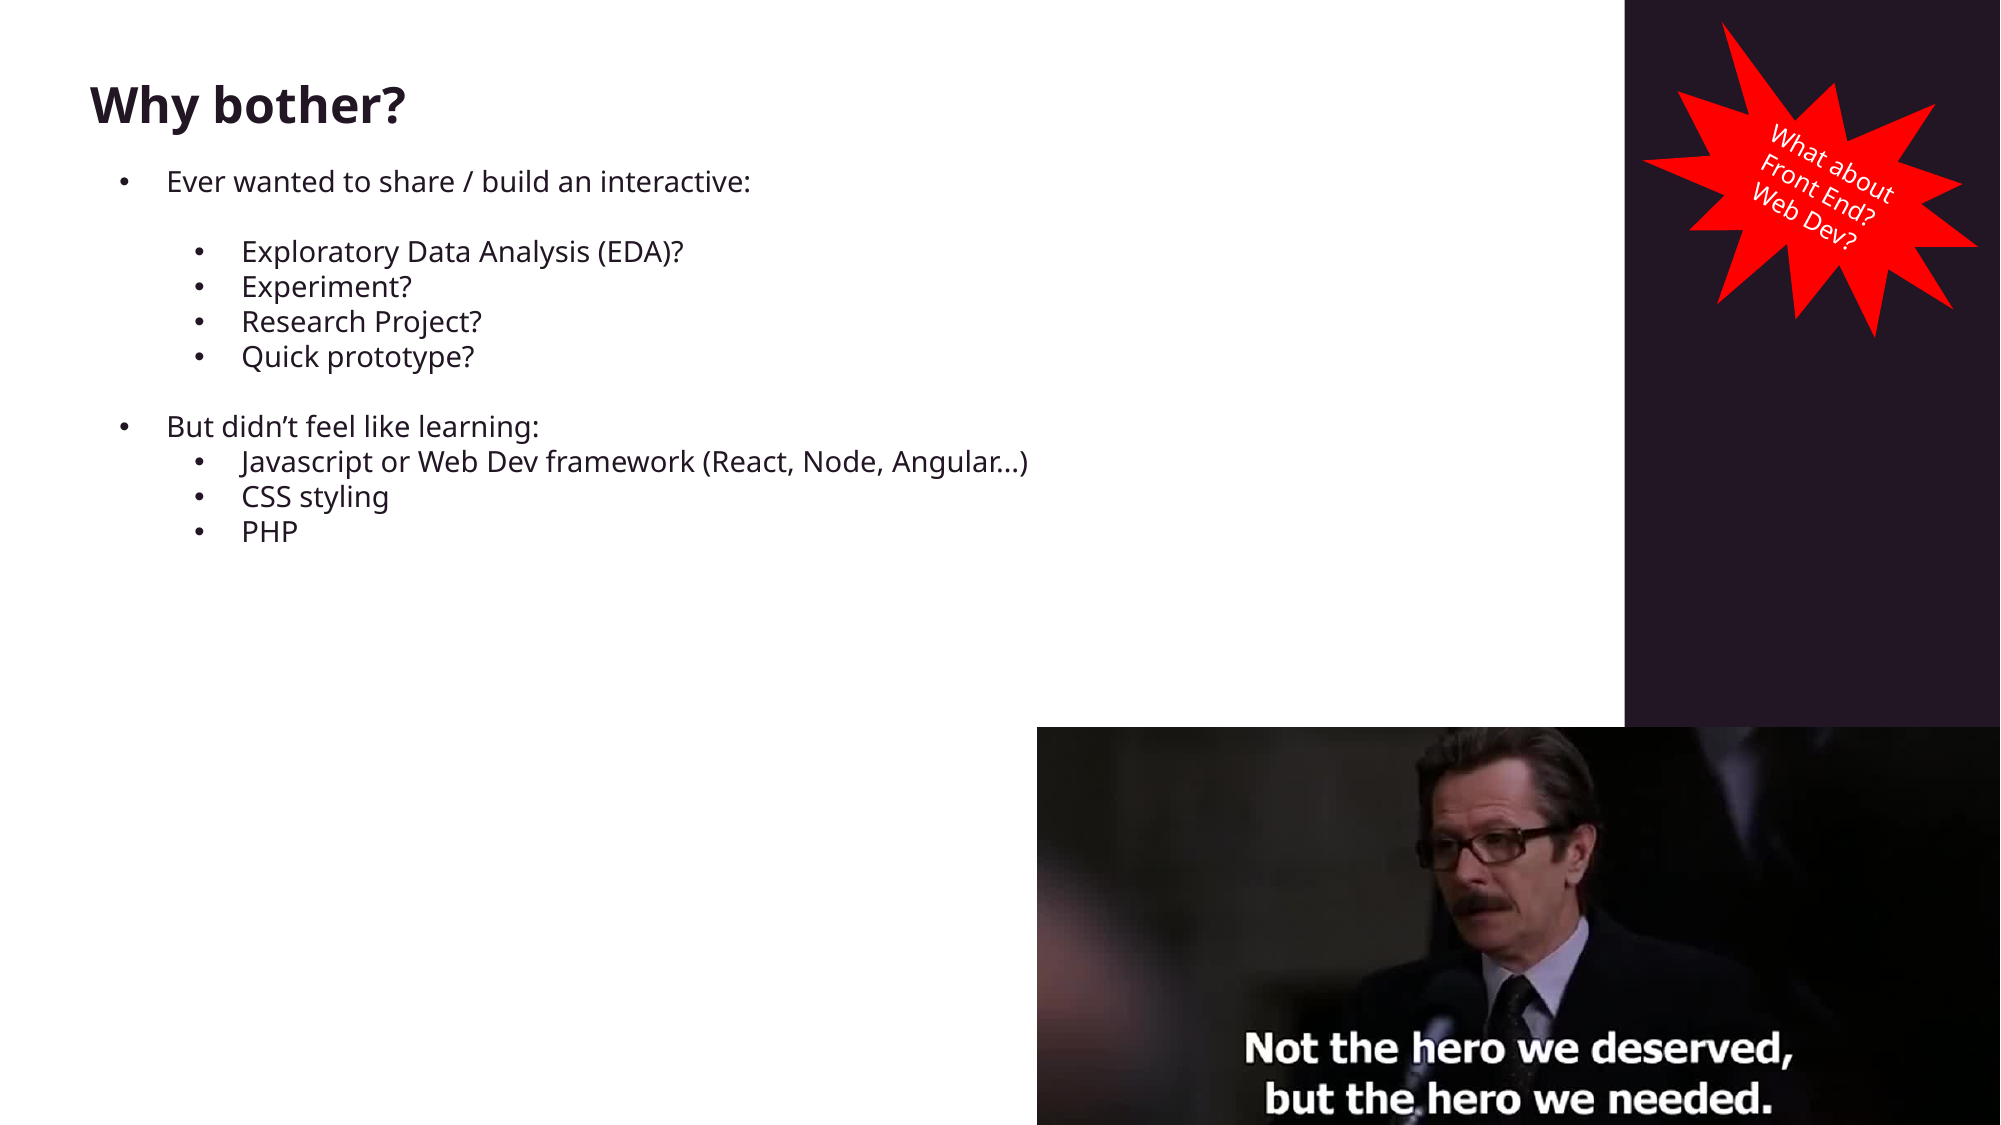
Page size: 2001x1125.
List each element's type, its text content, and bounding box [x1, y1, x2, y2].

text_box What about Front End? Web Dev? [1642, 21, 1982, 342]
title Why bother? [90, 80, 1624, 173]
picture [1037, 727, 2000, 1125]
text_box Ever wanted to share / build an interactive: Exploratory Data Analysis (EDA)? Experiment? Research Project? Quick prototype? But didn’t feel like learning: Javascript or Web Dev framework (React, Node, Angular…) CSS styling PHP [104, 156, 1577, 696]
list [1624, 0, 2000, 727]
